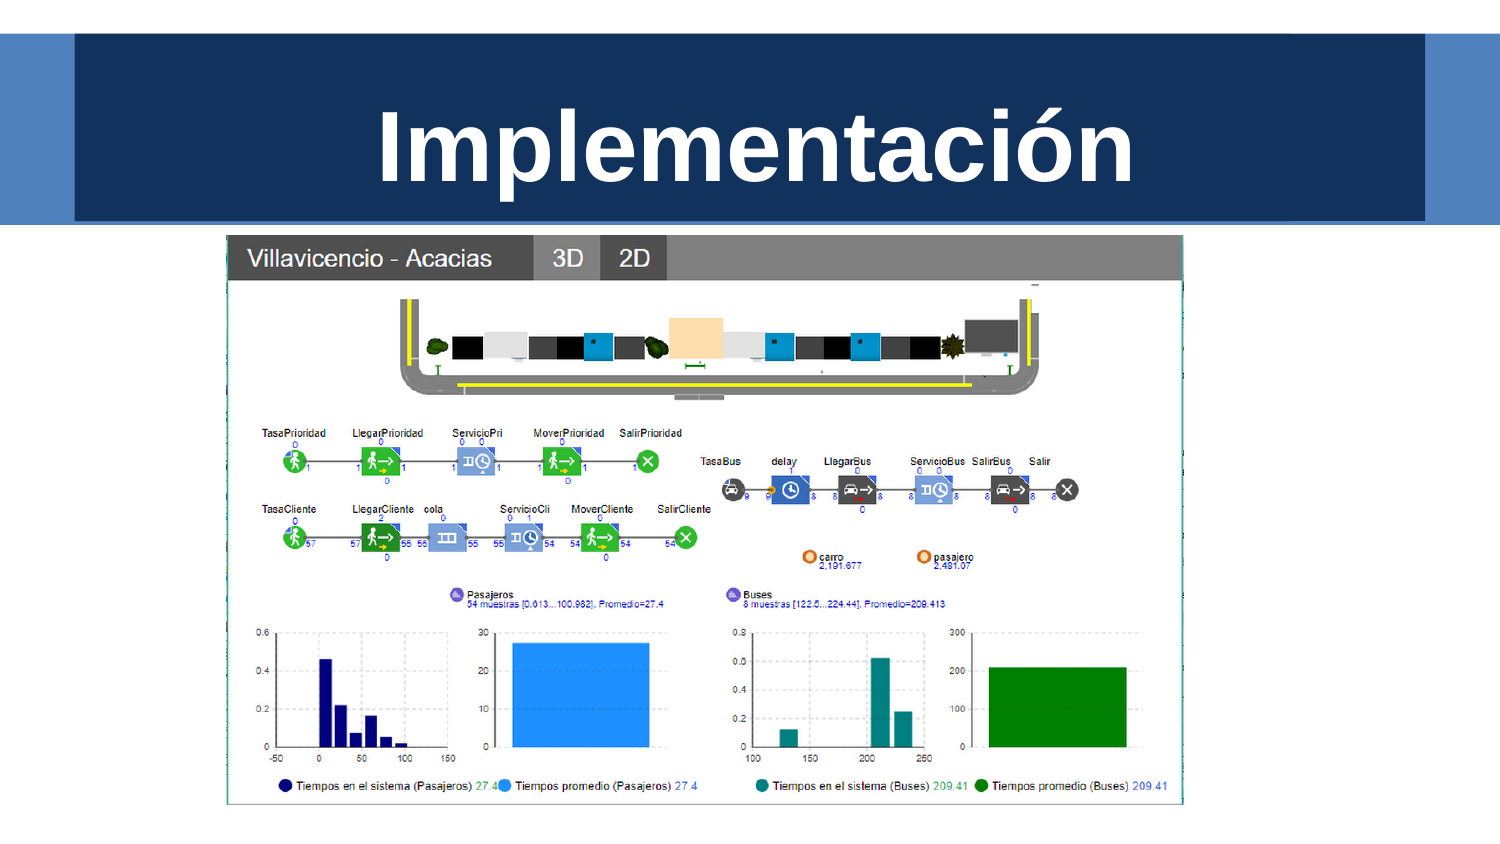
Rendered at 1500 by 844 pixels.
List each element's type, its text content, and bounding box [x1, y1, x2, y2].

text_box [0, 33, 1500, 225]
text_box Implementación [74, 33, 1426, 221]
picture [226, 235, 1184, 805]
